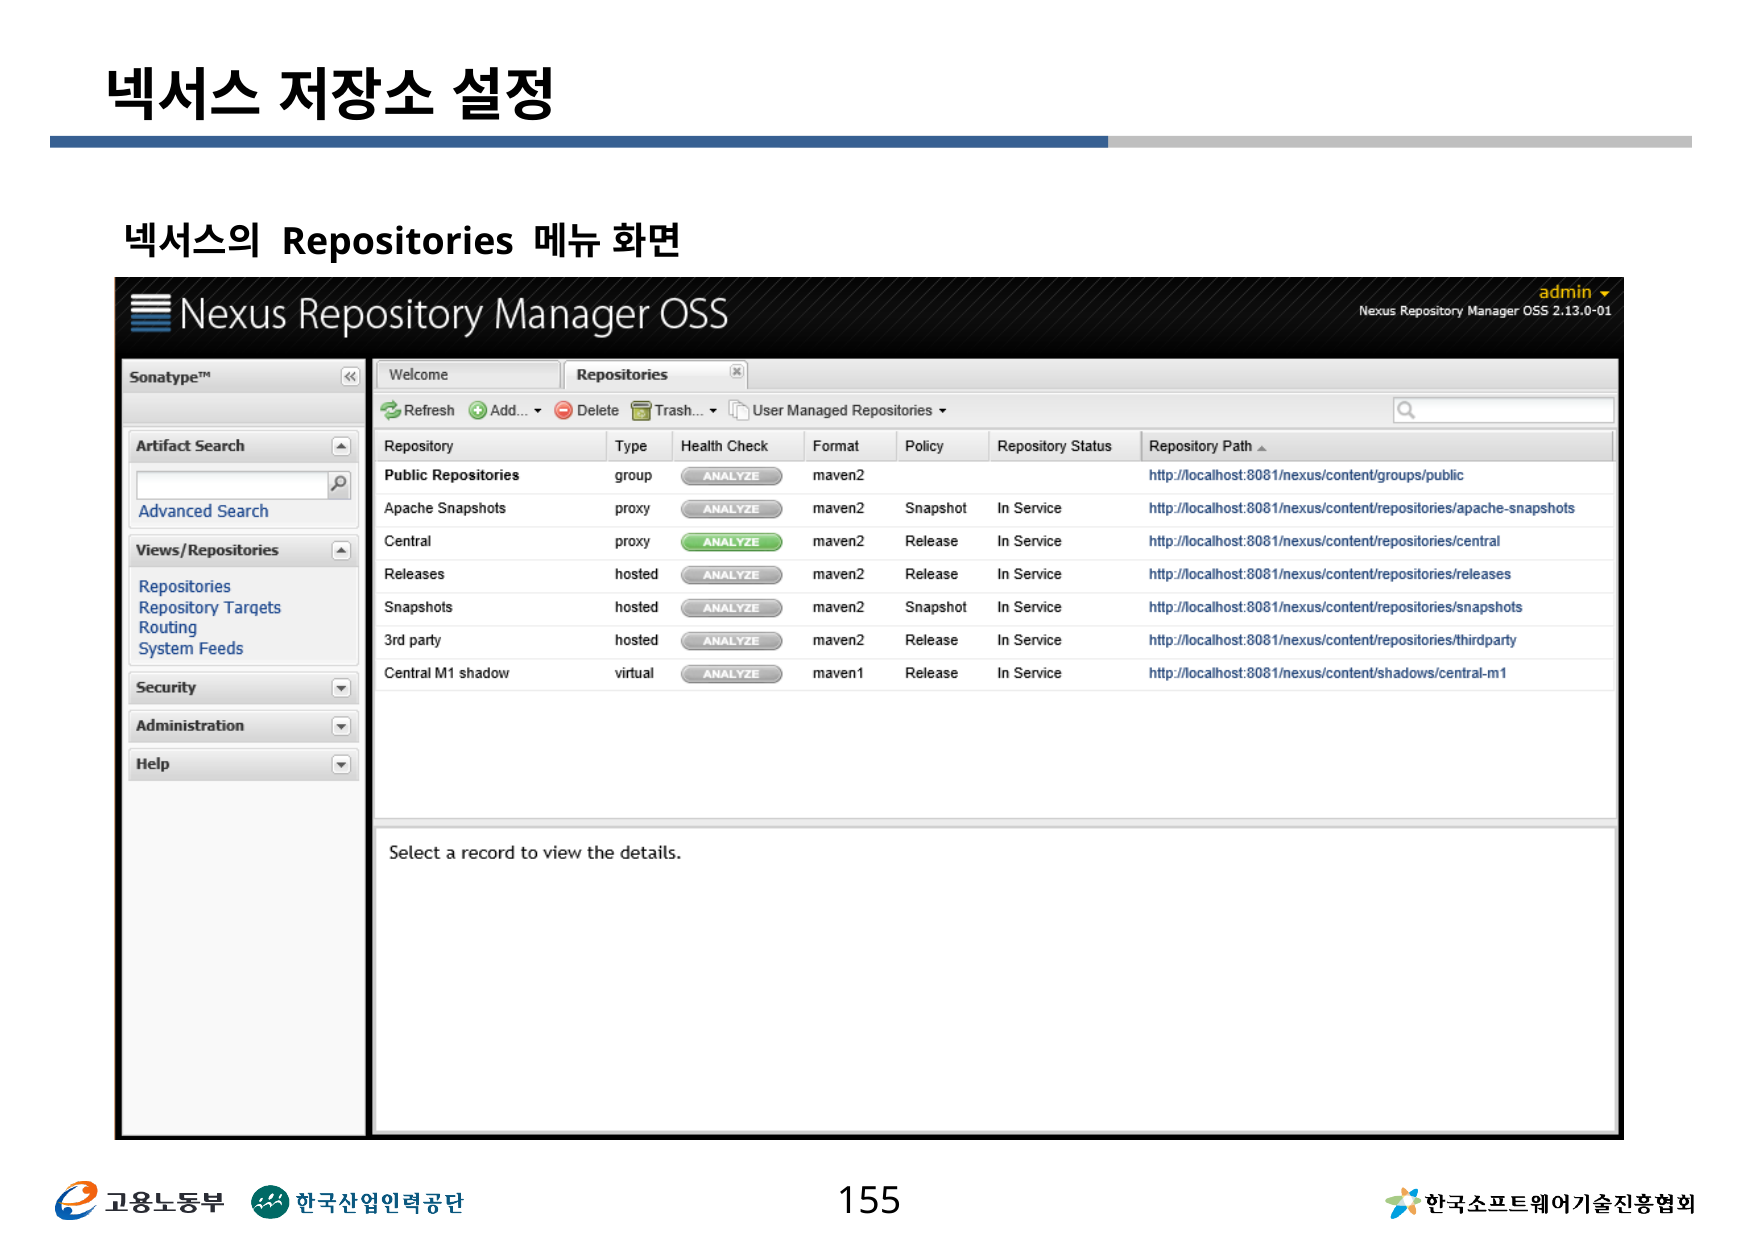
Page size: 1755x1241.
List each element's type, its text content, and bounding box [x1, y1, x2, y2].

picture [1385, 1187, 1694, 1219]
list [113, 277, 1625, 1141]
picture [251, 1185, 464, 1219]
picture [50, 1178, 228, 1223]
slide_number 155 [664, 1168, 1074, 1235]
title 넥서스 저장소 설정 [87, 49, 1667, 136]
text_box 넥서스의 Repositories 메뉴 화면 [108, 209, 1646, 270]
